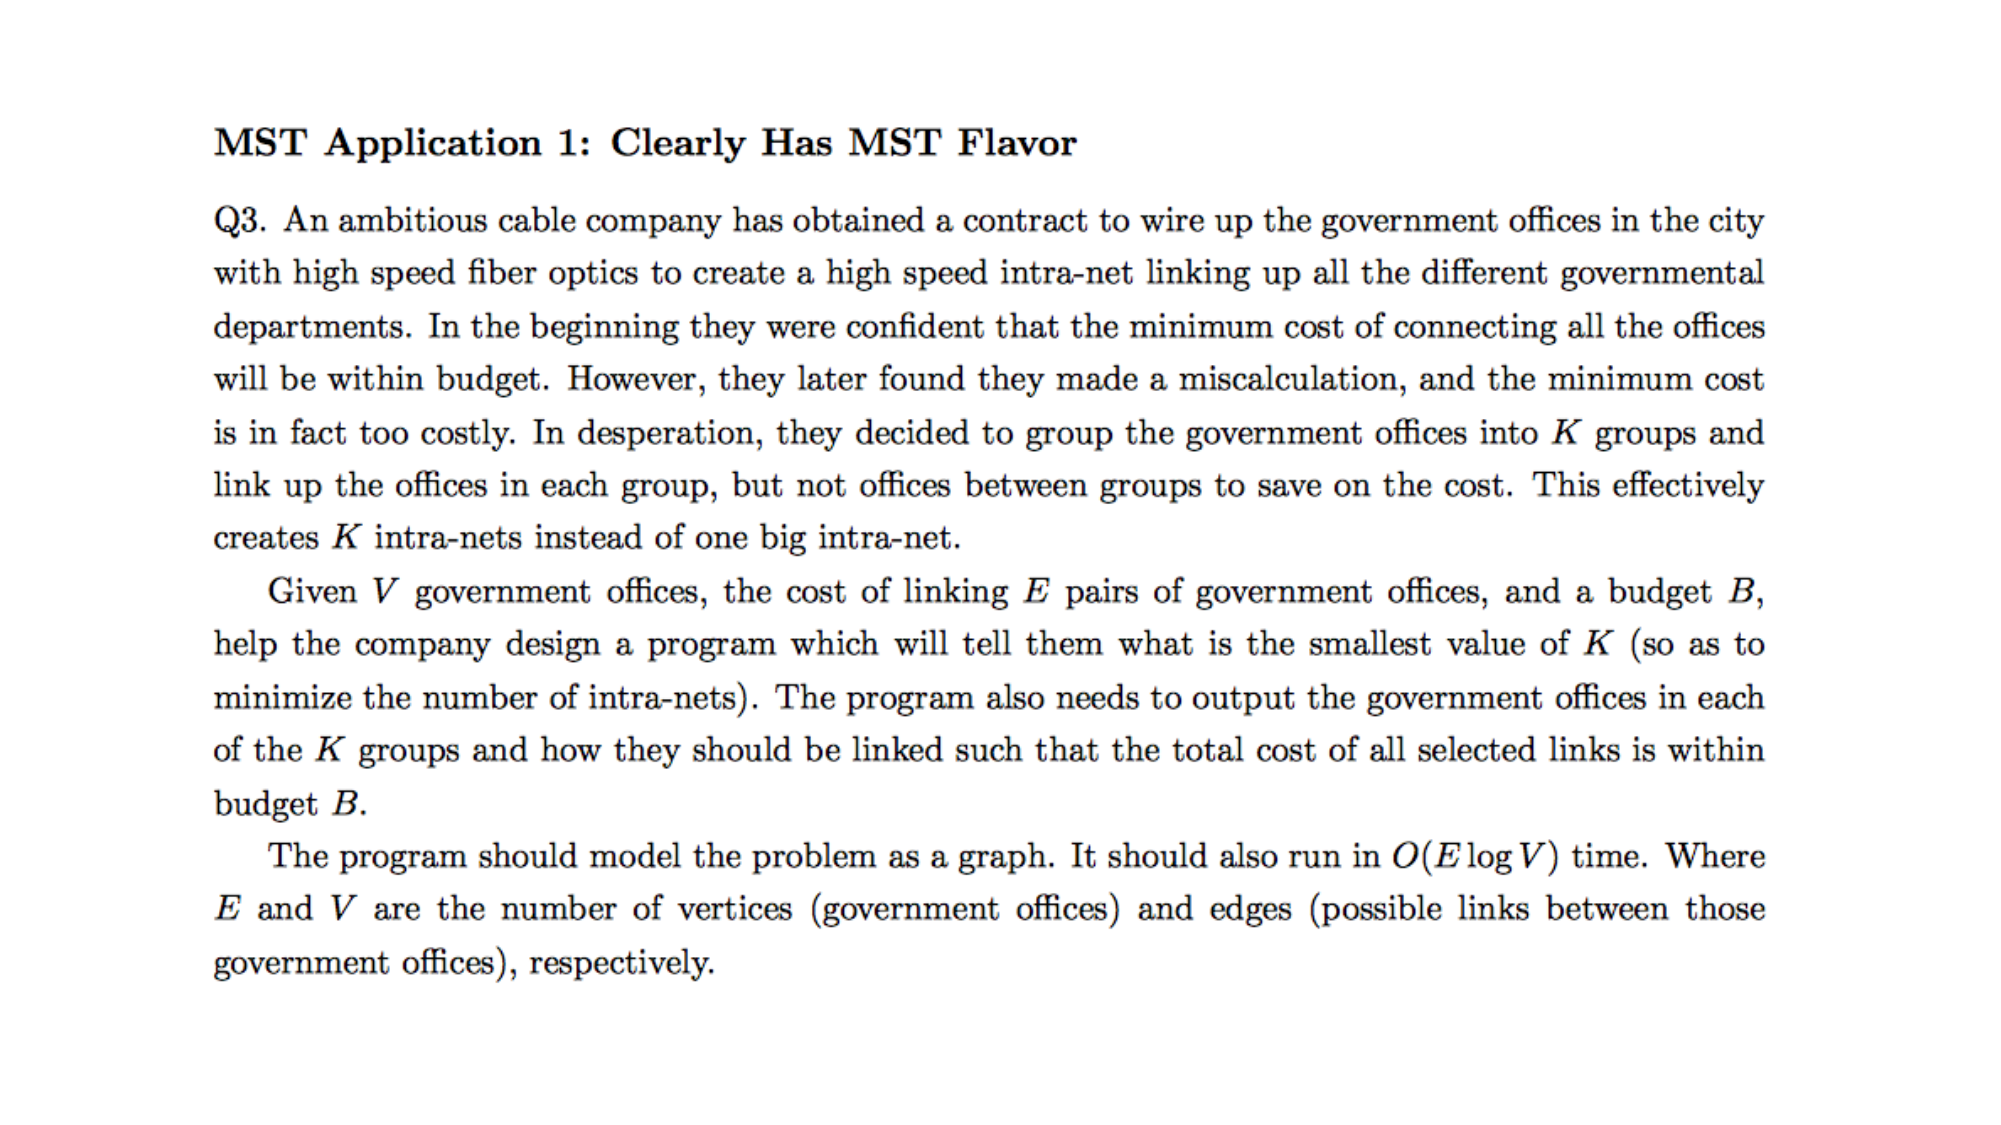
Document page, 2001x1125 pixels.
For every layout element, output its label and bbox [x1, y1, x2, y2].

picture [186, 111, 1837, 1005]
